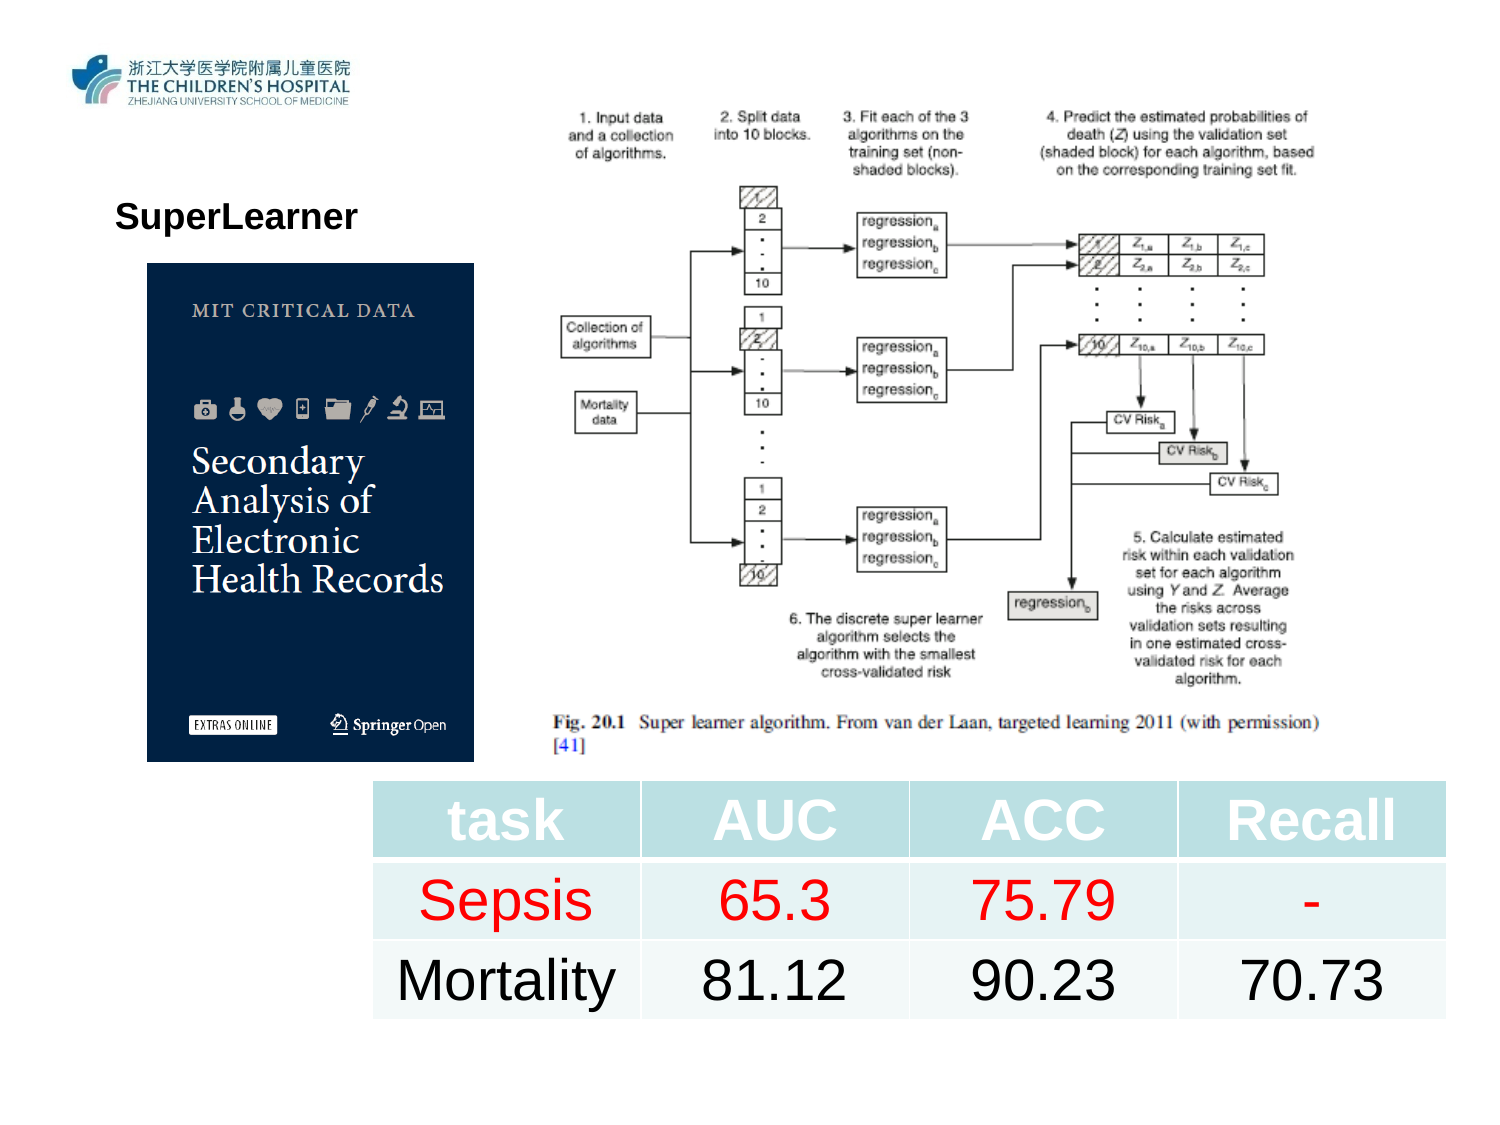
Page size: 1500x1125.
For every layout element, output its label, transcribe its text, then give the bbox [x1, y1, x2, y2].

table_cell 65.3 [642, 863, 909, 939]
table_cell Sepsis [373, 863, 640, 939]
table_header task [373, 781, 640, 857]
text_box SuperLearner [100, 184, 374, 245]
table_cell Mortality [373, 941, 640, 1019]
table_cell 75.79 [910, 863, 1177, 939]
table_header Recall [1179, 781, 1446, 857]
table_cell 70.73 [1179, 941, 1446, 1019]
picture [0, 0, 1500, 1125]
table_header ACC [910, 781, 1177, 857]
table_cell 90.23 [910, 941, 1177, 1019]
table_cell 81.12 [642, 941, 909, 1019]
table_header AUC [642, 781, 909, 857]
table_cell - [1179, 863, 1446, 939]
